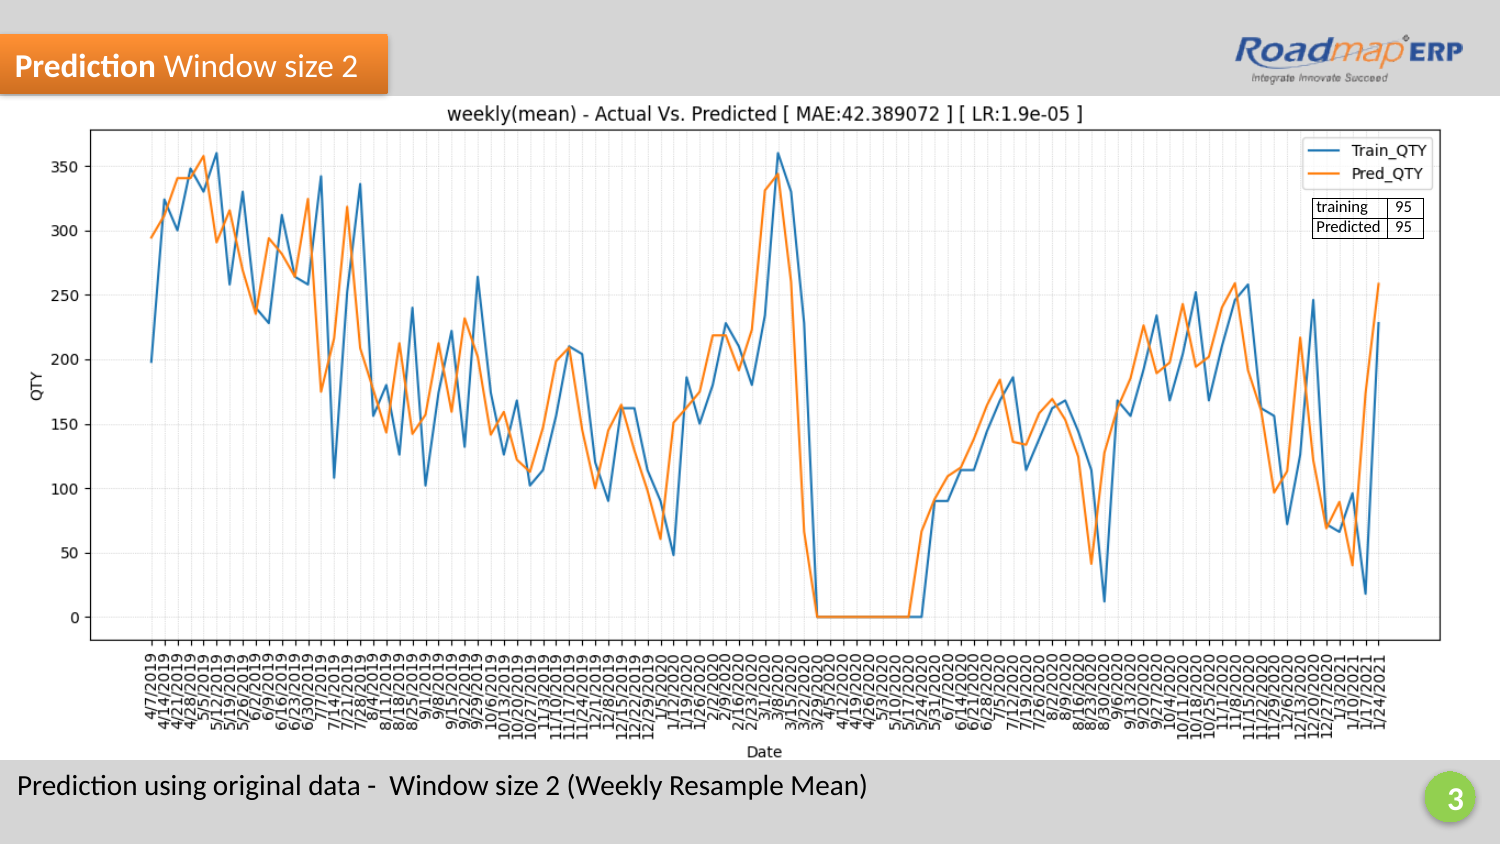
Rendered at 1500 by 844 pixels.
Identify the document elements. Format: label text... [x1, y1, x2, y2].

picture [0, 96, 1500, 760]
text_box Prediction Window size 2 [0, 34, 388, 94]
picture [1233, 34, 1464, 85]
text_box 3 [1425, 771, 1476, 822]
text_box Prediction using original data - Window size 2 (Weekly Resample Mean) [2, 768, 884, 809]
